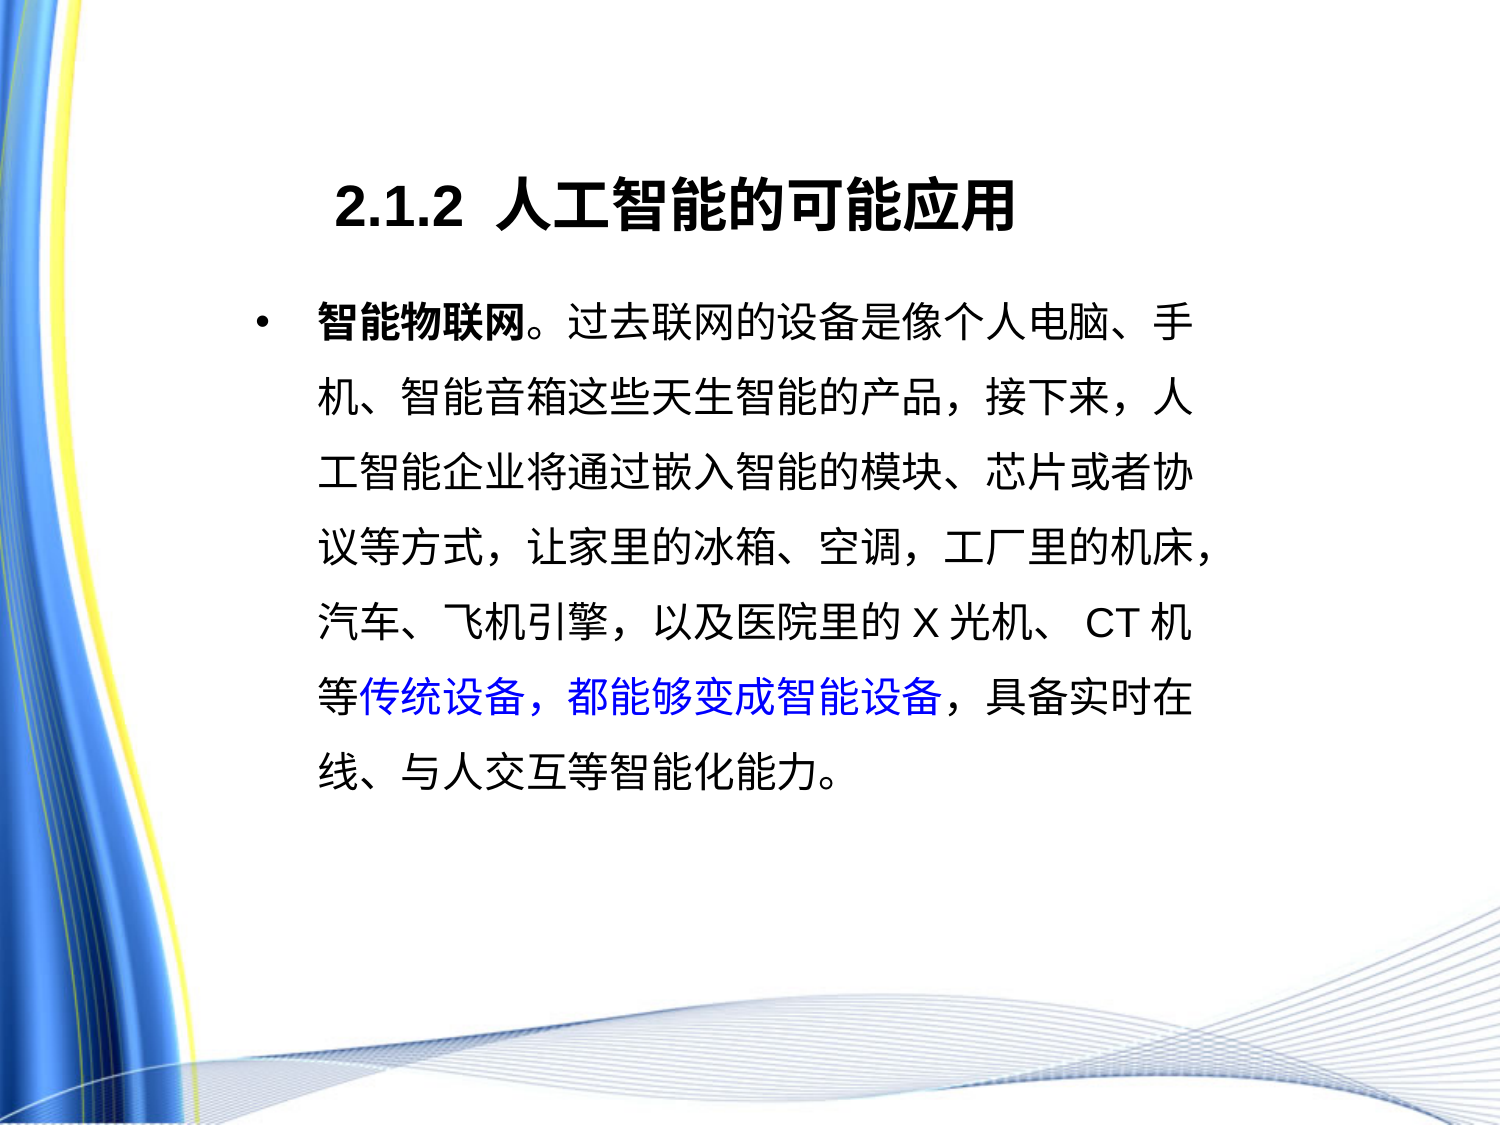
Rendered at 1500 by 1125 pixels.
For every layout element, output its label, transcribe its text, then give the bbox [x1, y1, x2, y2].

text_box 2.1.2 人工智能的可能应用 [319, 160, 1034, 246]
picture [0, 0, 1500, 1125]
list 智能物联网。过去联网的设备是像个人电脑、手机、智能音箱这些天生智能的产品，接下来，人工智能企业将通过嵌入智能的模块、芯片或者协议等方式，让家里的冰箱、空调，工厂里的机床，汽车、飞机引擎，以及医院里的X光机、CT机等传统设备，都能够变成智能设备，具备实时在线、与人交互等智能化能力。 [238, 262, 1247, 1006]
